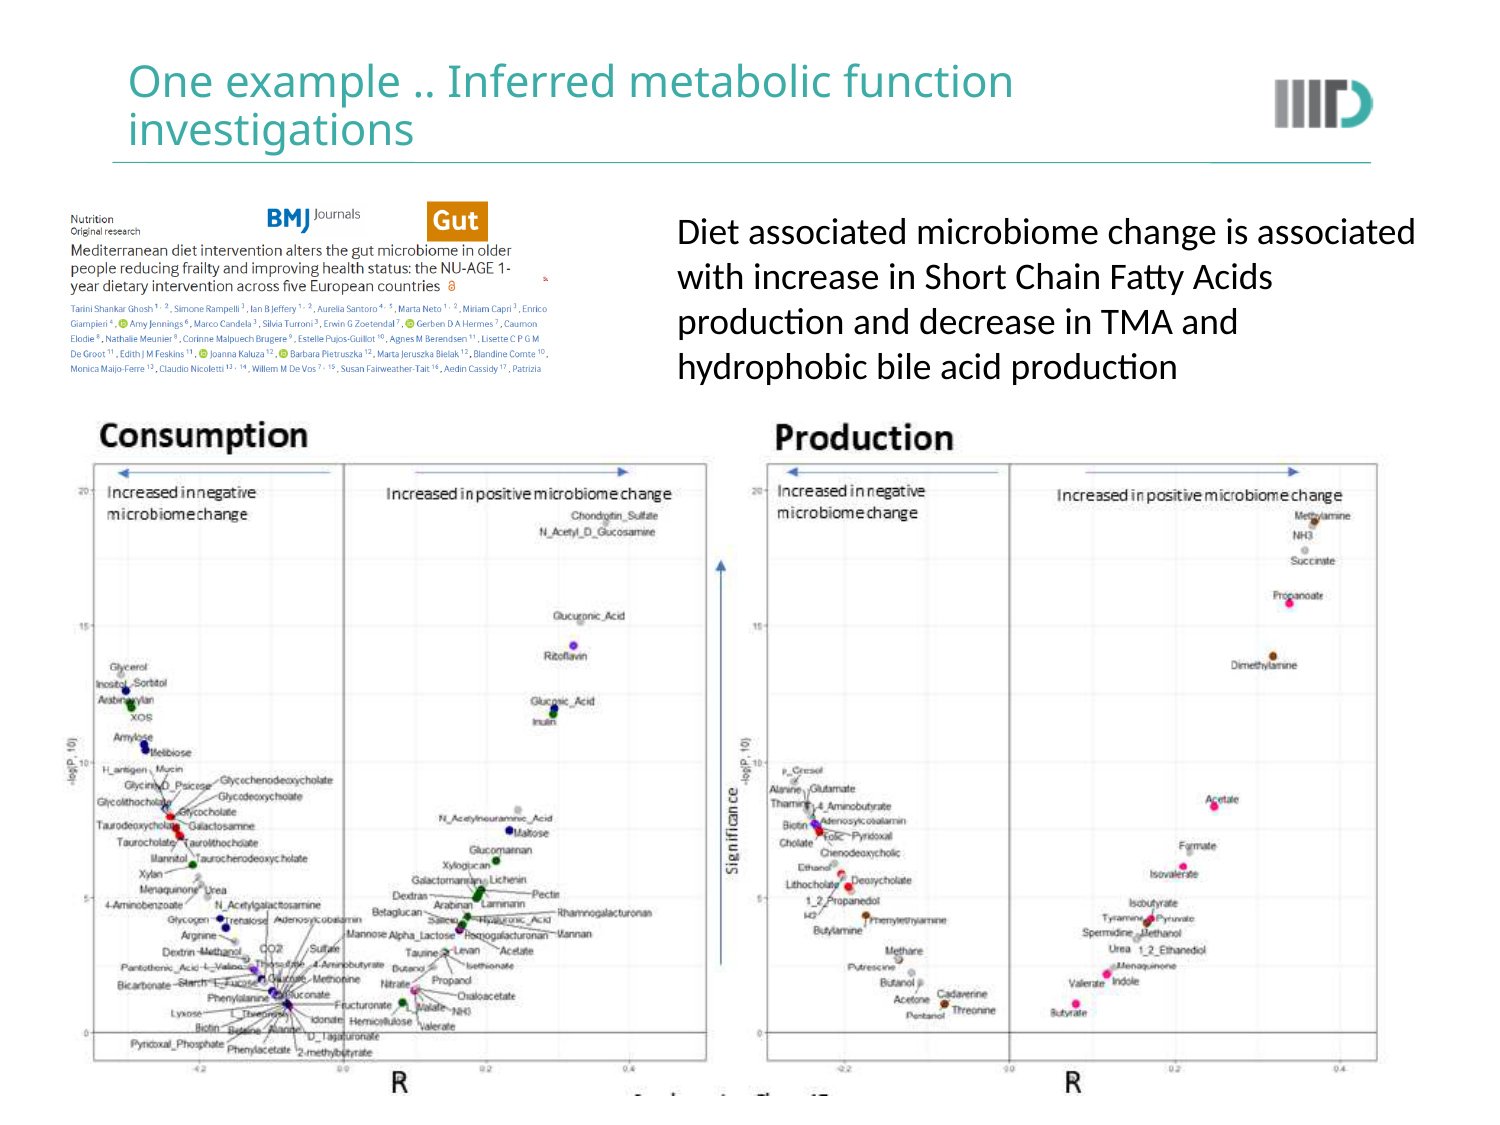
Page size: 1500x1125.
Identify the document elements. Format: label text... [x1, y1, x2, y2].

picture [0, 199, 1433, 1096]
title One example .. Inferred metabolic function investigations [112, 52, 1236, 163]
picture [1256, 67, 1388, 141]
text_box Diet associated microbiome change is associated with increase in Short Chain Fatty Acids production and decrease in TMA and hydrophobic bile acid production [662, 199, 1433, 385]
